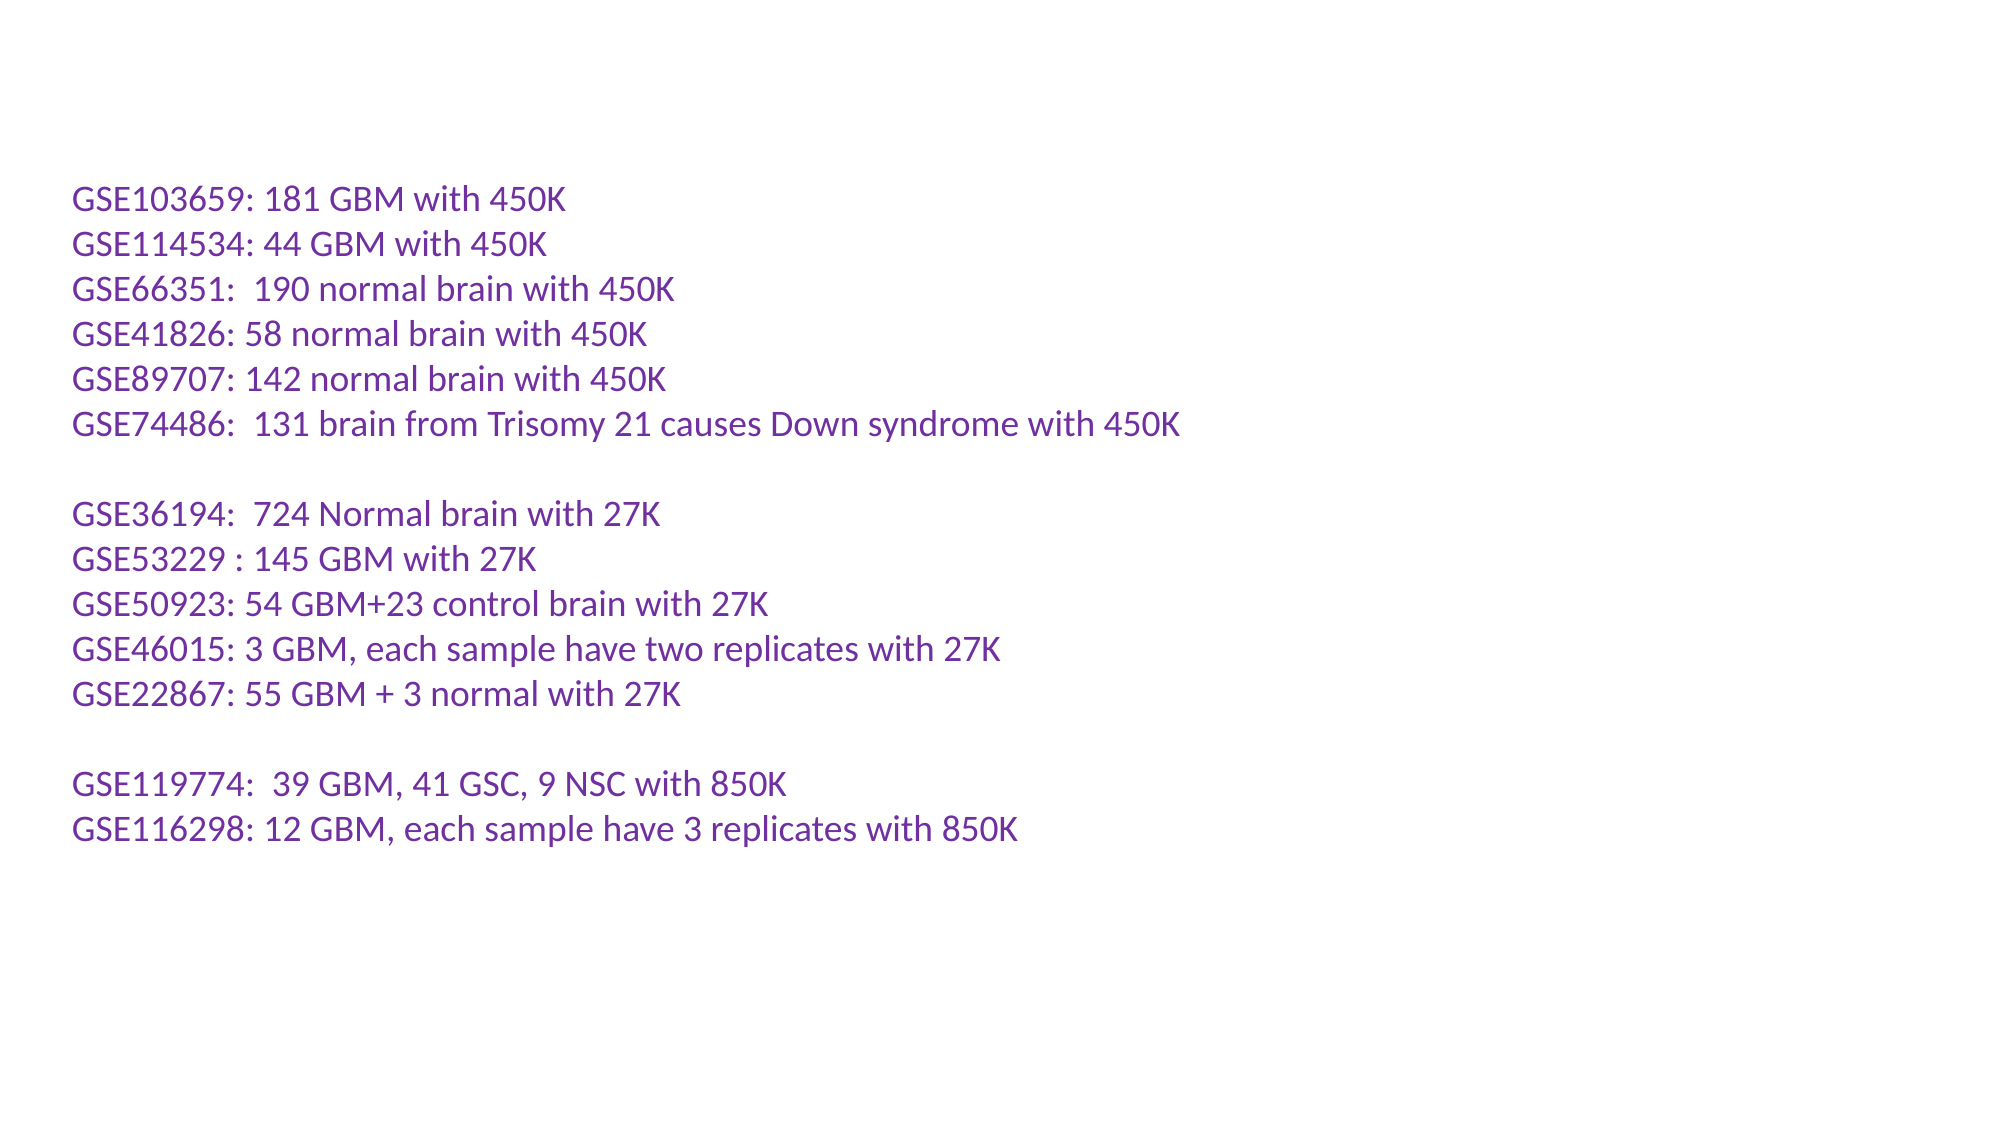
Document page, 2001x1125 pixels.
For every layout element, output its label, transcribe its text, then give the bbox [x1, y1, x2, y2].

text_box GSE103659: 181 GBM with 450K GSE114534: 44 GBM with 450K GSE66351: 190 normal brain with 450K GSE41826: 58 normal brain with 450K GSE89707: 142 normal brain with 450K GSE74486: 131 brain from Trisomy 21 causes Down syndrome with 450K GSE36194: 724 Normal brain with 27K GSE53229 : 145 GBM with 27K GSE50923: 54 GBM+23 control brain with 27K GSE46015: 3 GBM, each sample have two replicates with 27K GSE22867: 55 GBM + 3 normal with 27K GSE119774: 39 GBM, 41 GSC, 9 NSC with 850K GSE116298: 12 GBM, each sample have 3 replicates with 850K [57, 166, 1196, 856]
